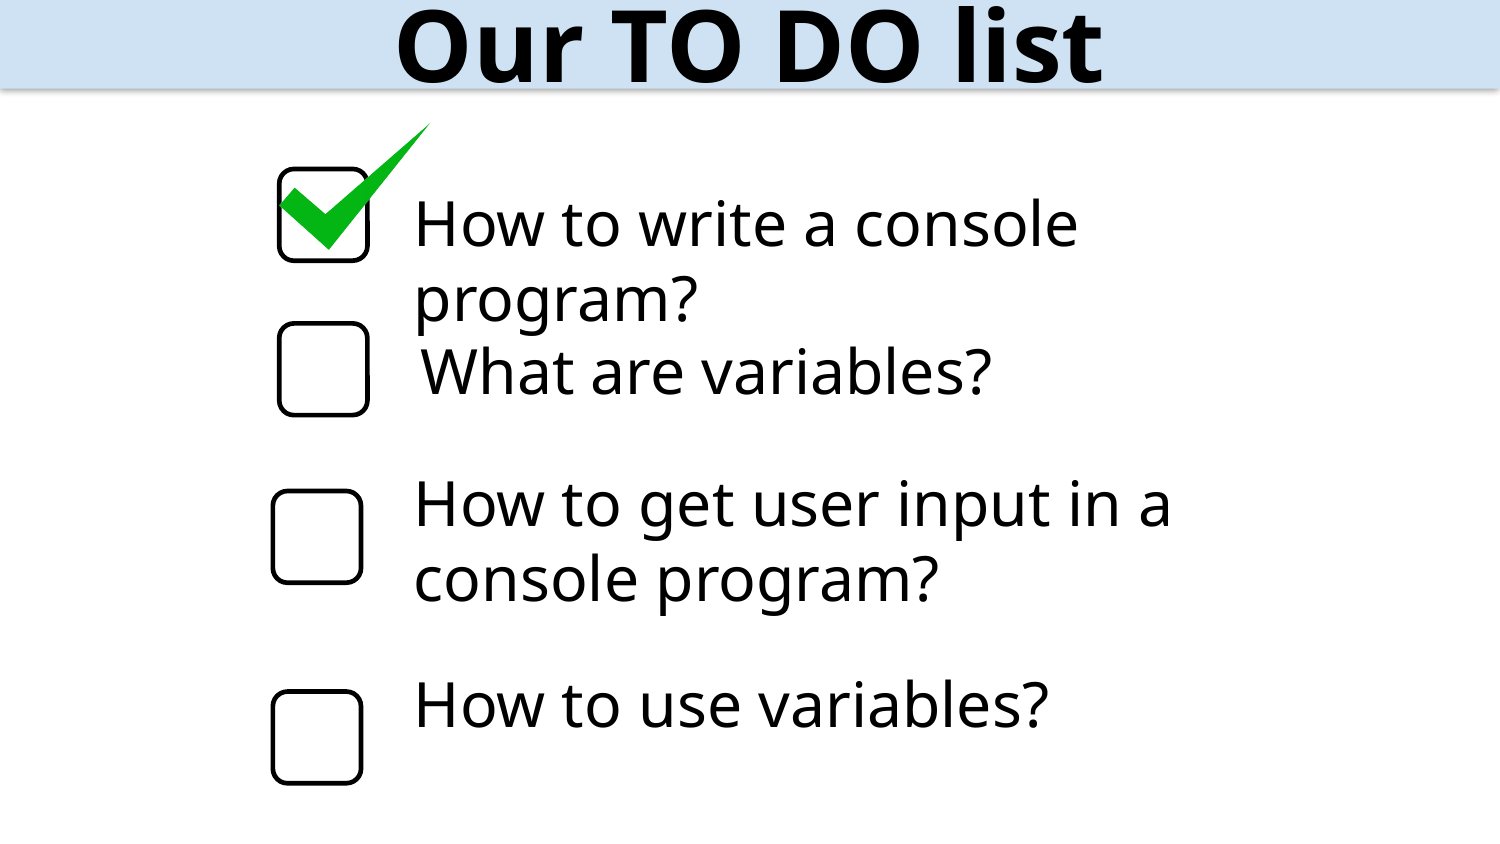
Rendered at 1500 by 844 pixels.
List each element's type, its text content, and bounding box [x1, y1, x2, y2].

text_box How to use variables? [398, 649, 1323, 742]
text_box [272, 490, 362, 583]
text_box [272, 691, 362, 784]
text_box What are variables? [405, 317, 1330, 409]
text_box [279, 323, 368, 416]
picture [278, 122, 432, 250]
text_box How to get user input in a console program? [398, 449, 1323, 542]
text_box Our TO DO list [0, 0, 1500, 89]
text_box How to write a console program? [398, 168, 1323, 261]
